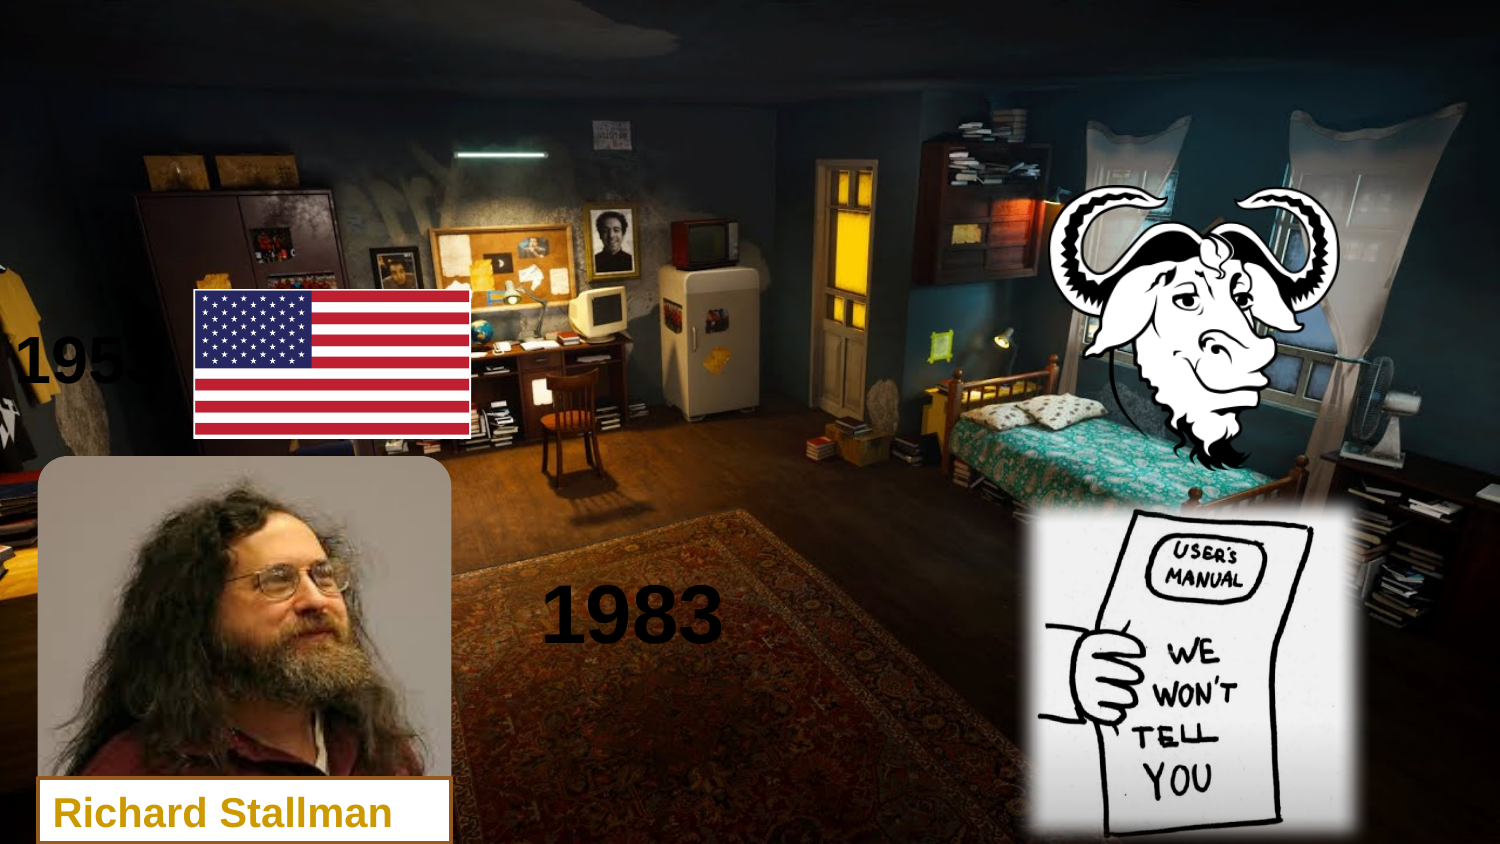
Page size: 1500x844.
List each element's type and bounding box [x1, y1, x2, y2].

text_box [0, 288, 472, 439]
picture [0, 0, 1500, 844]
